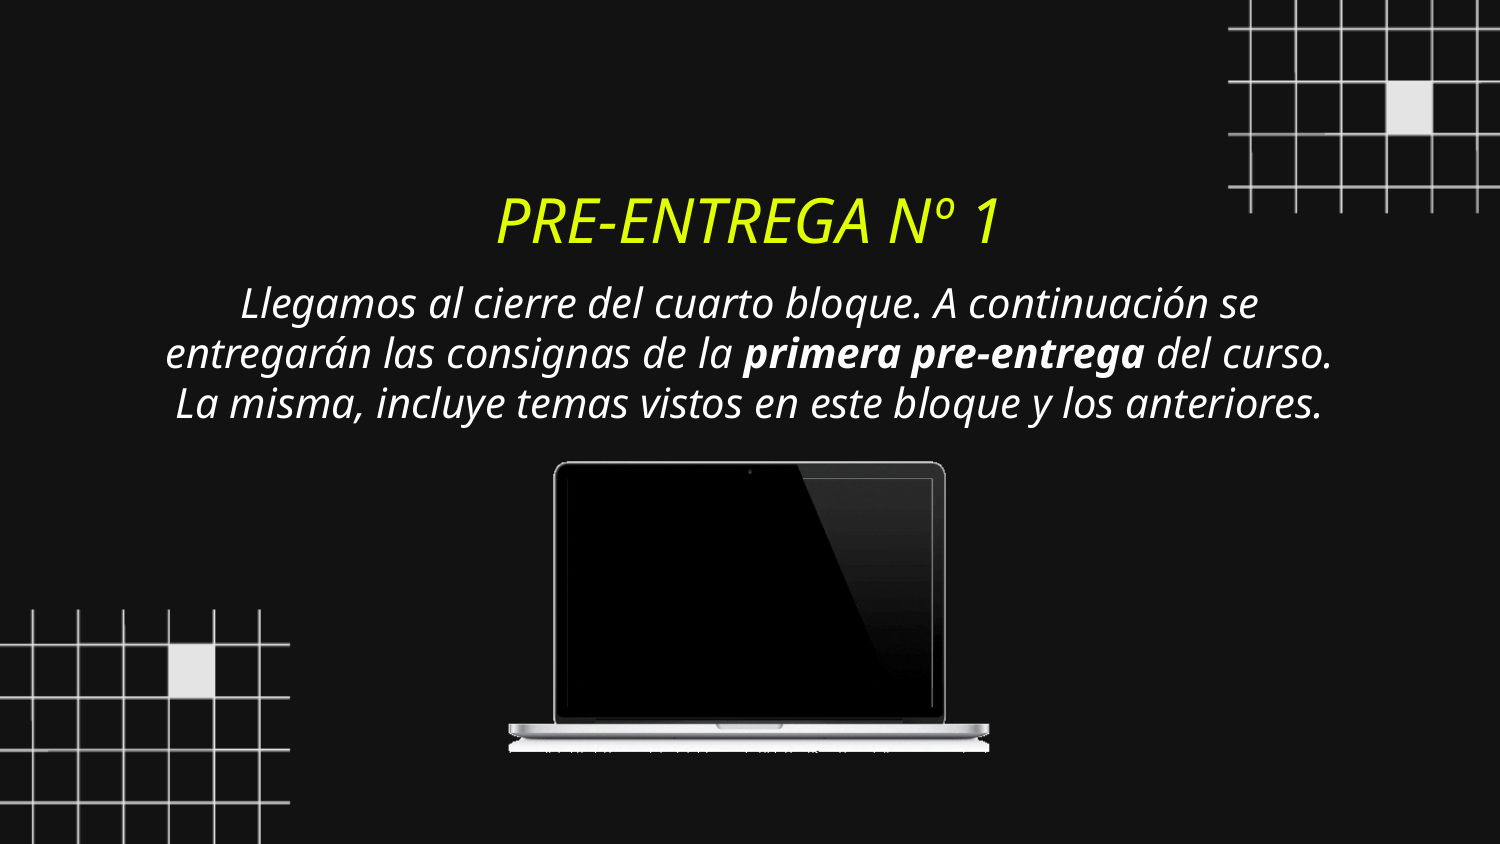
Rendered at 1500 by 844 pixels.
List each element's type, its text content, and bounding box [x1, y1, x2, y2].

picture [0, 0, 1500, 844]
text_box PRE-ENTREGA Nº 1 Llegamos al cierre del cuarto bloque. A continuación se entregarán las consignas de la primera pre-entrega del curso. La misma, incluye temas vistos en este bloque y los anteriores. [128, 104, 1372, 604]
